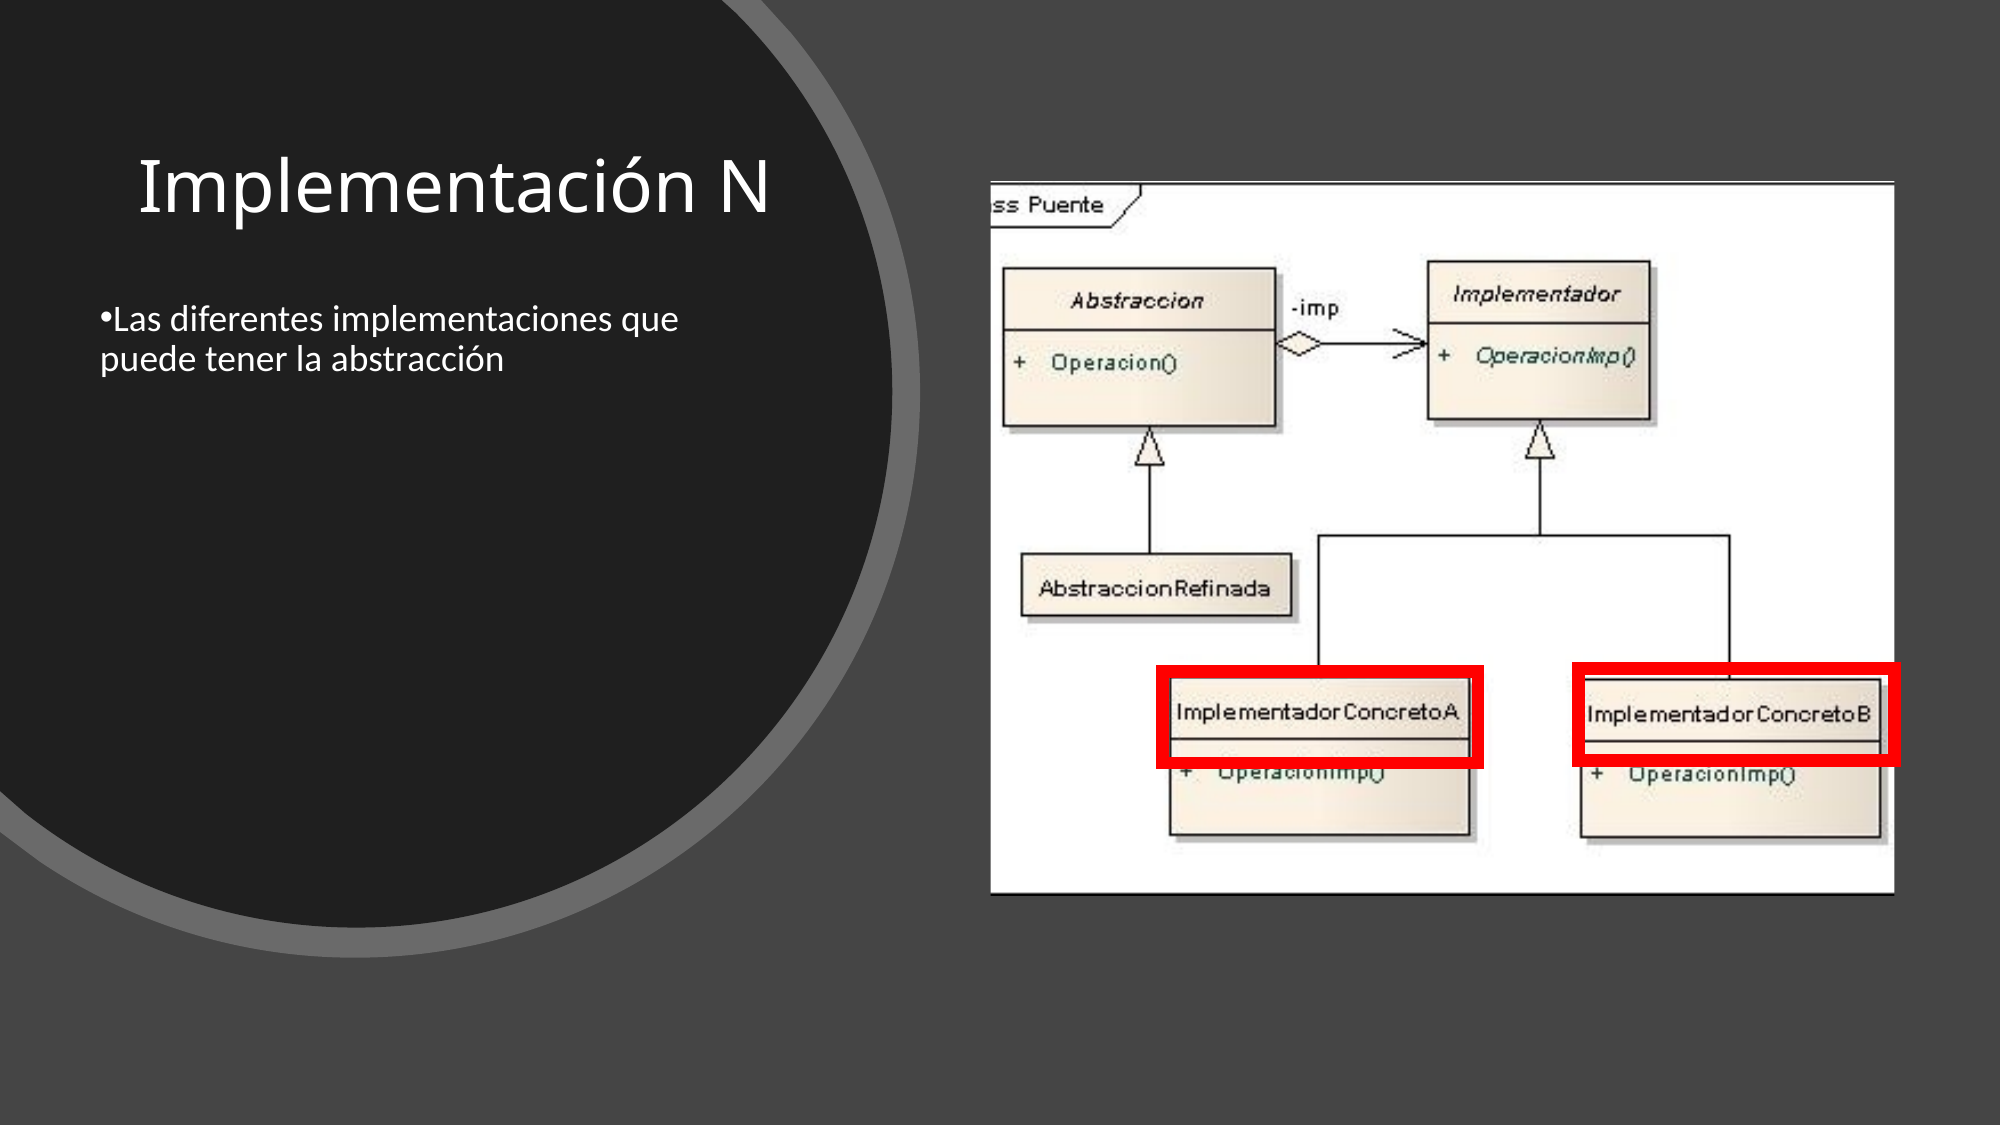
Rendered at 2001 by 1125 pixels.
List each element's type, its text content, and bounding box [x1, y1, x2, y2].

list Las diferentes implementaciones que puede tener la abstracción [85, 291, 752, 743]
title Implementación N [123, 103, 790, 275]
picture [990, 181, 1895, 896]
text_box [0, 0, 894, 929]
text_box [0, 0, 922, 959]
